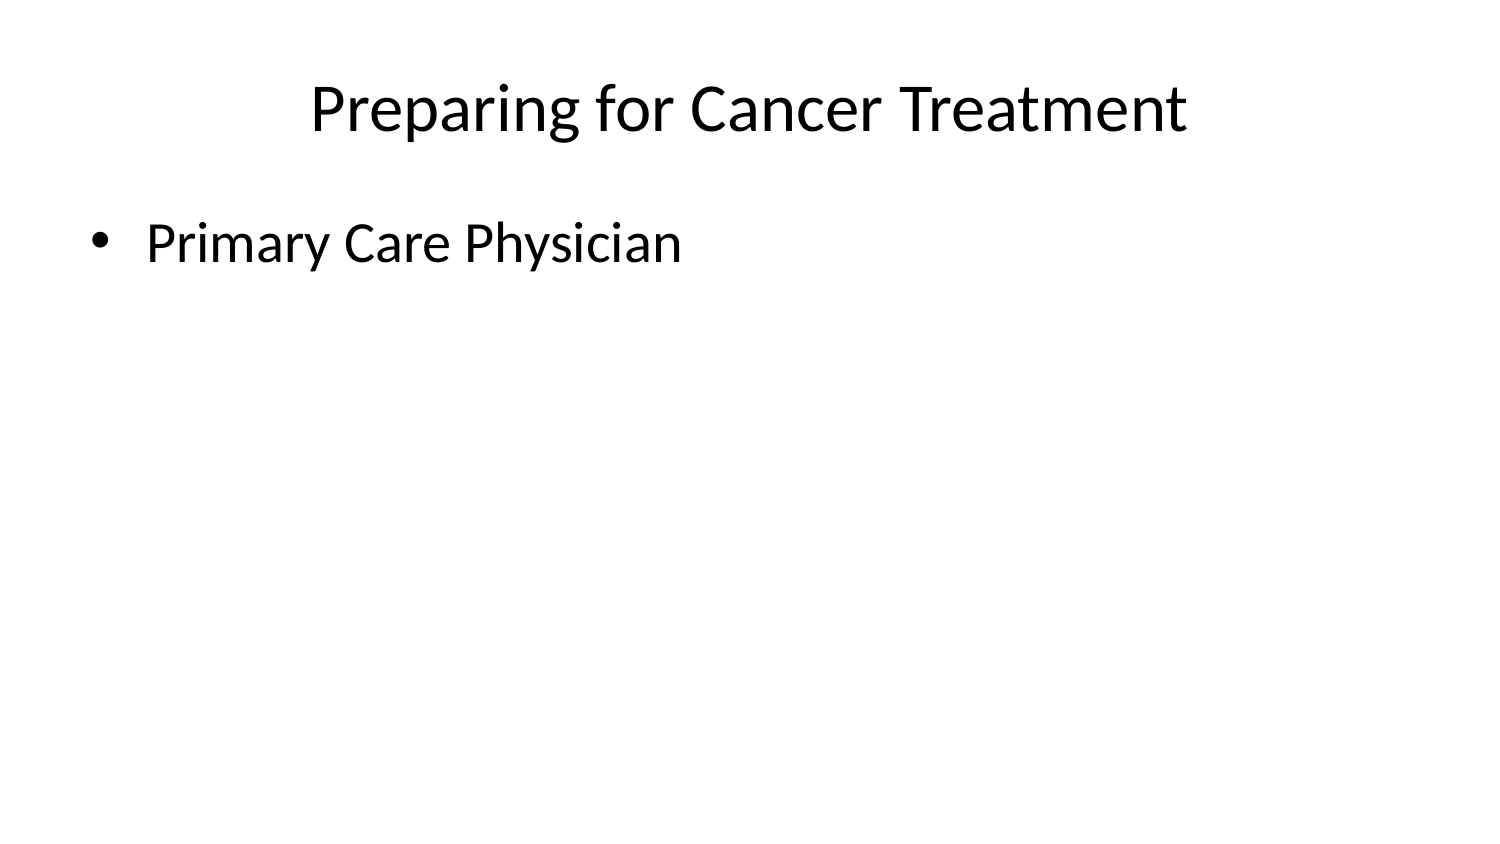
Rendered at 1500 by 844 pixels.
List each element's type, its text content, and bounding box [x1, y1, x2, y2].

list Primary Care Physician [75, 196, 1425, 754]
title Preparing for Cancer Treatment [75, 33, 1425, 175]
